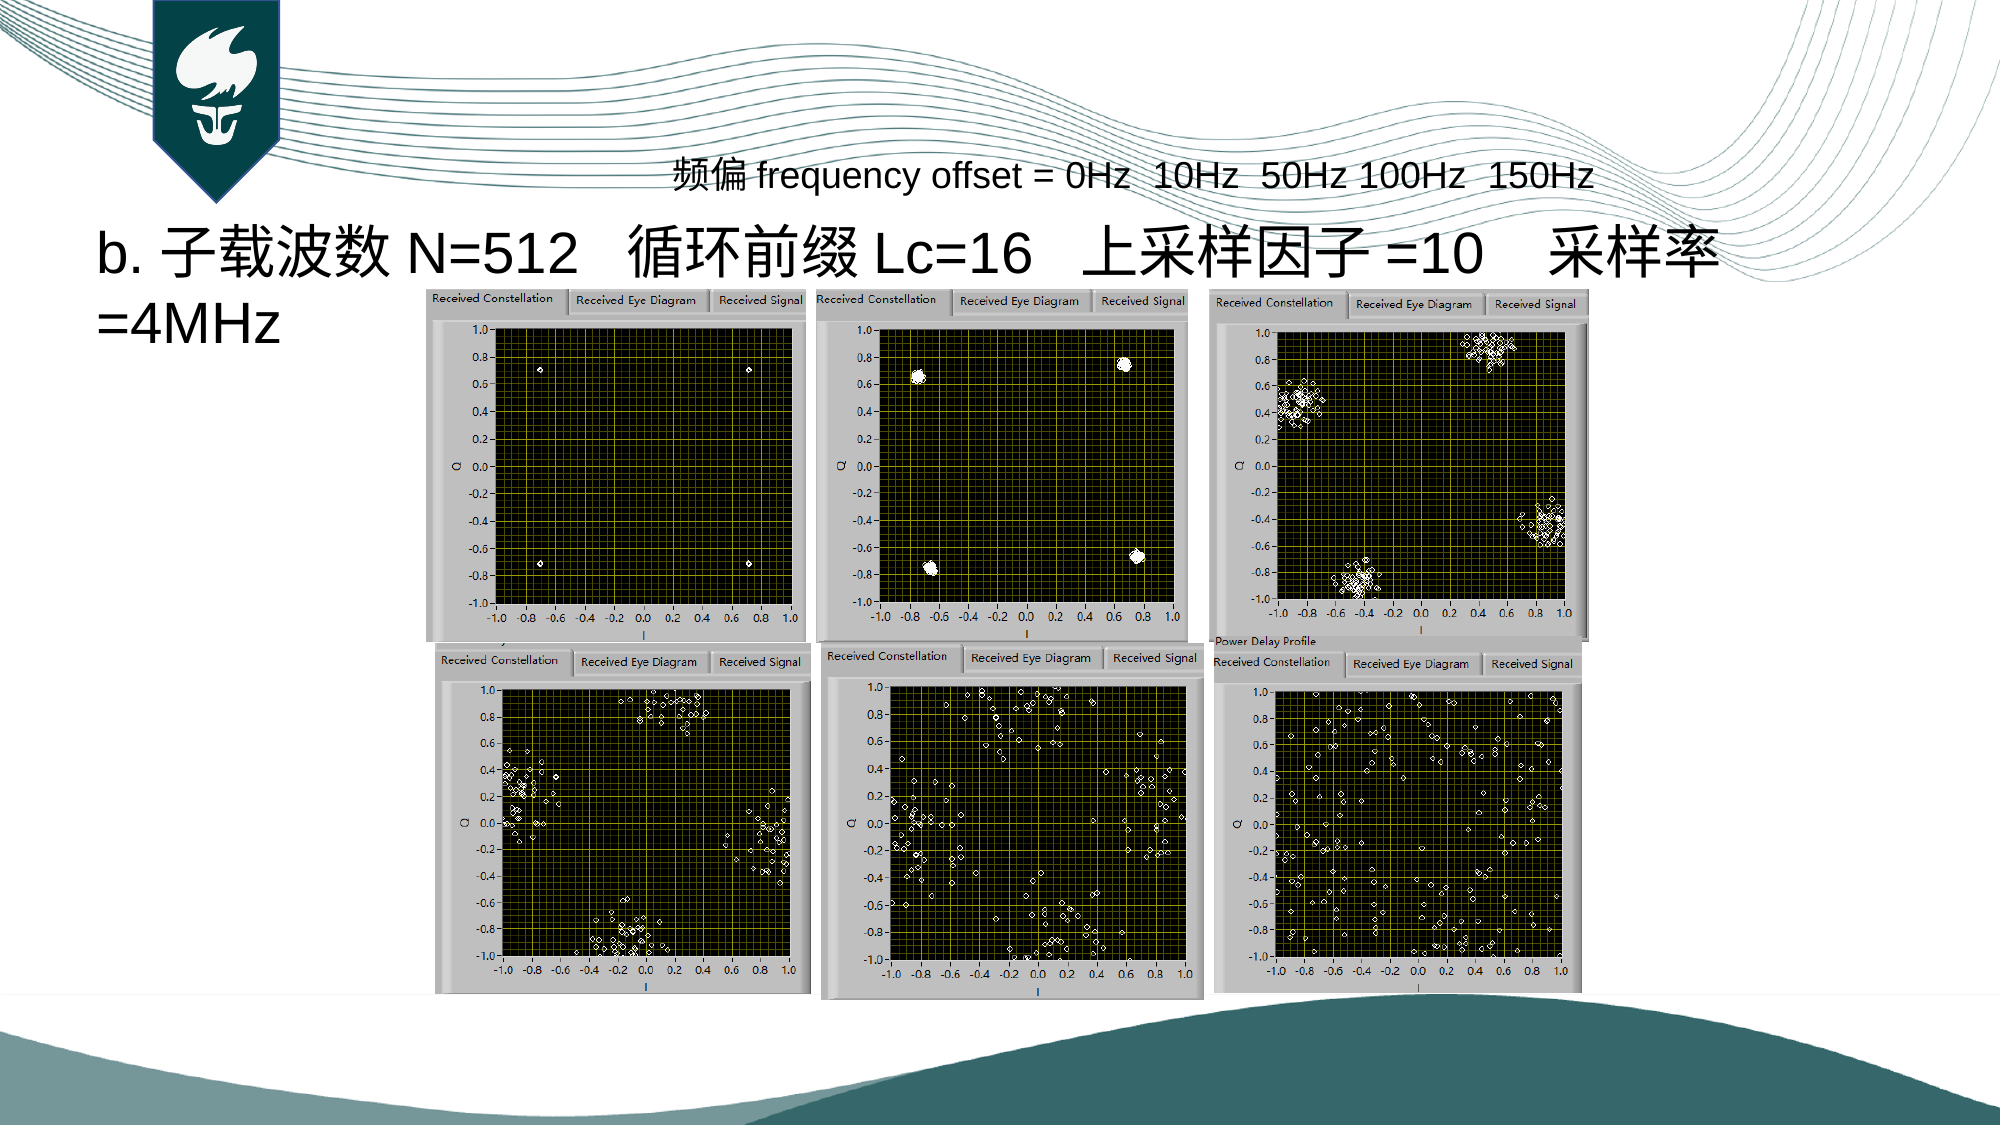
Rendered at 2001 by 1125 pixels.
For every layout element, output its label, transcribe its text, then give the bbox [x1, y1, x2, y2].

picture [1209, 289, 1589, 993]
picture [0, 0, 2000, 282]
picture [0, 289, 2000, 1125]
text_box b.子载波数N=512 循环前缀Lc=16 上采样因子=10 采样率=4MHz [81, 282, 1869, 433]
picture [426, 289, 806, 642]
